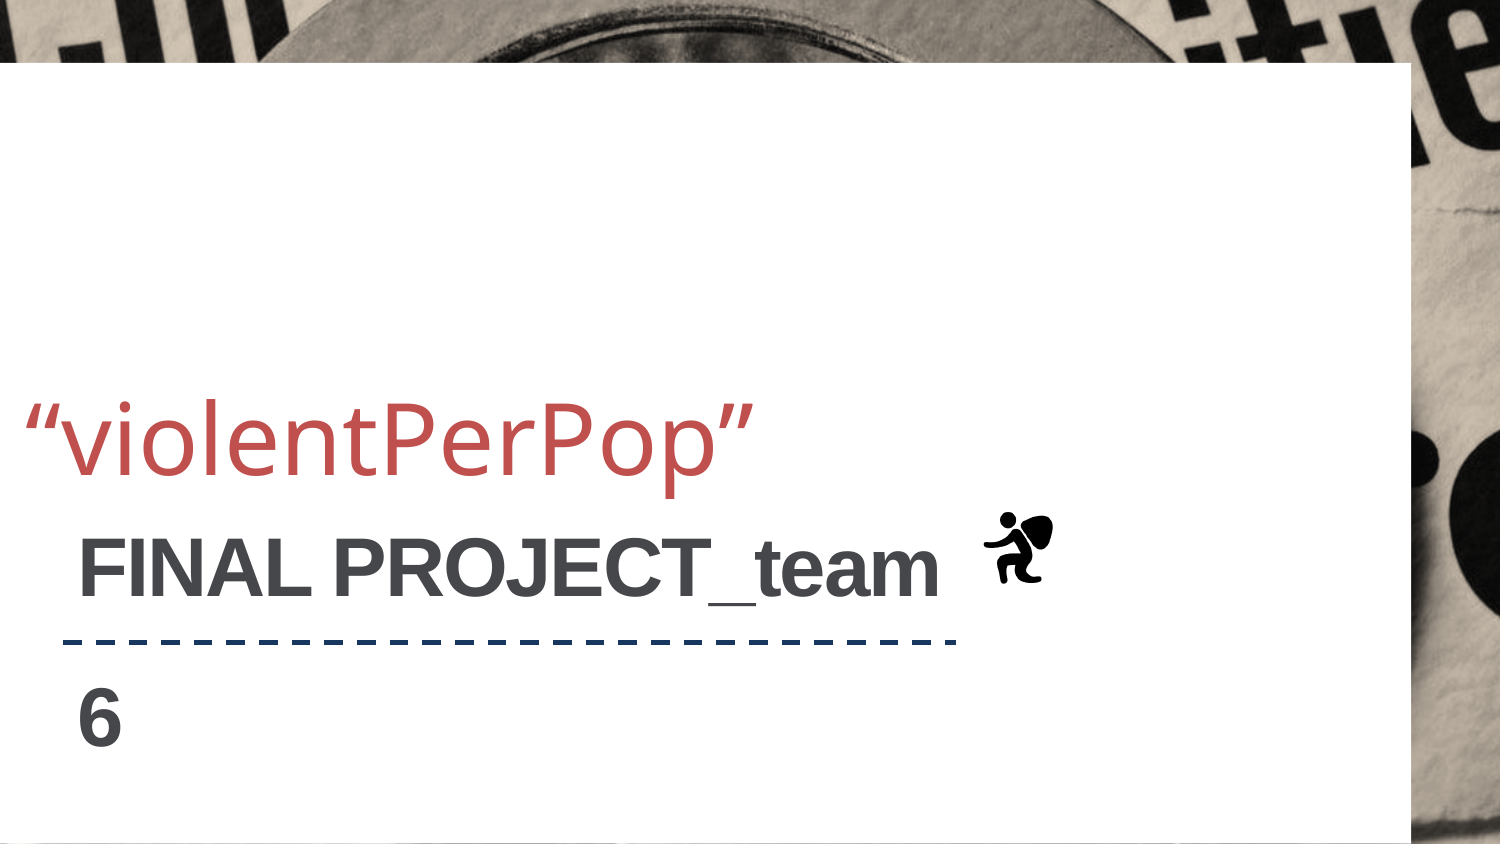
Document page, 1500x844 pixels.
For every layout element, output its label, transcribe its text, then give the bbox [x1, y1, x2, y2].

text_box FINAL PROJECT_team 6 6조 최우현 정여진 송도영 박광문 김문정 [63, 456, 983, 844]
picture [981, 447, 1073, 595]
text_box “violentPerPop” [11, 368, 905, 504]
text_box [0, 61, 1413, 844]
